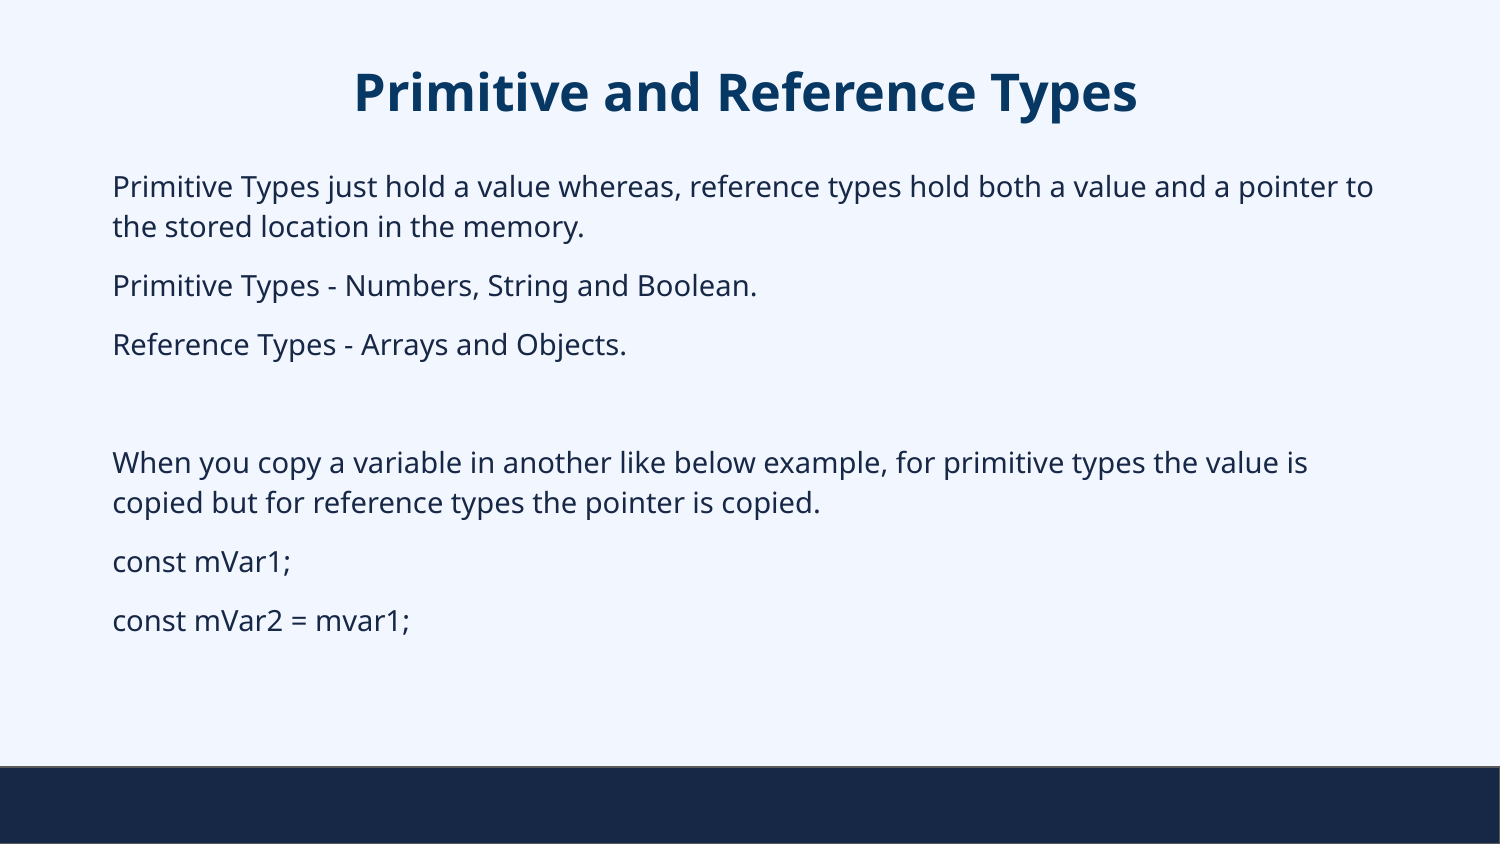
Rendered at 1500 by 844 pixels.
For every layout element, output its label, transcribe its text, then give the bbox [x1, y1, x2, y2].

title Primitive and Reference Types [29, 35, 1462, 148]
text_box [0, 767, 1500, 844]
text_box Primitive Types just hold a value whereas, reference types hold both a value and a pointer to the stored location in the memory. Primitive Types - Numbers, String and Boolean. Reference Types - Arrays and Objects. When you copy a variable in another like below example, for primitive types the value is copied but for reference types the pointer is copied. const mVar1; const mVar2 = mvar1; [97, 147, 1397, 711]
